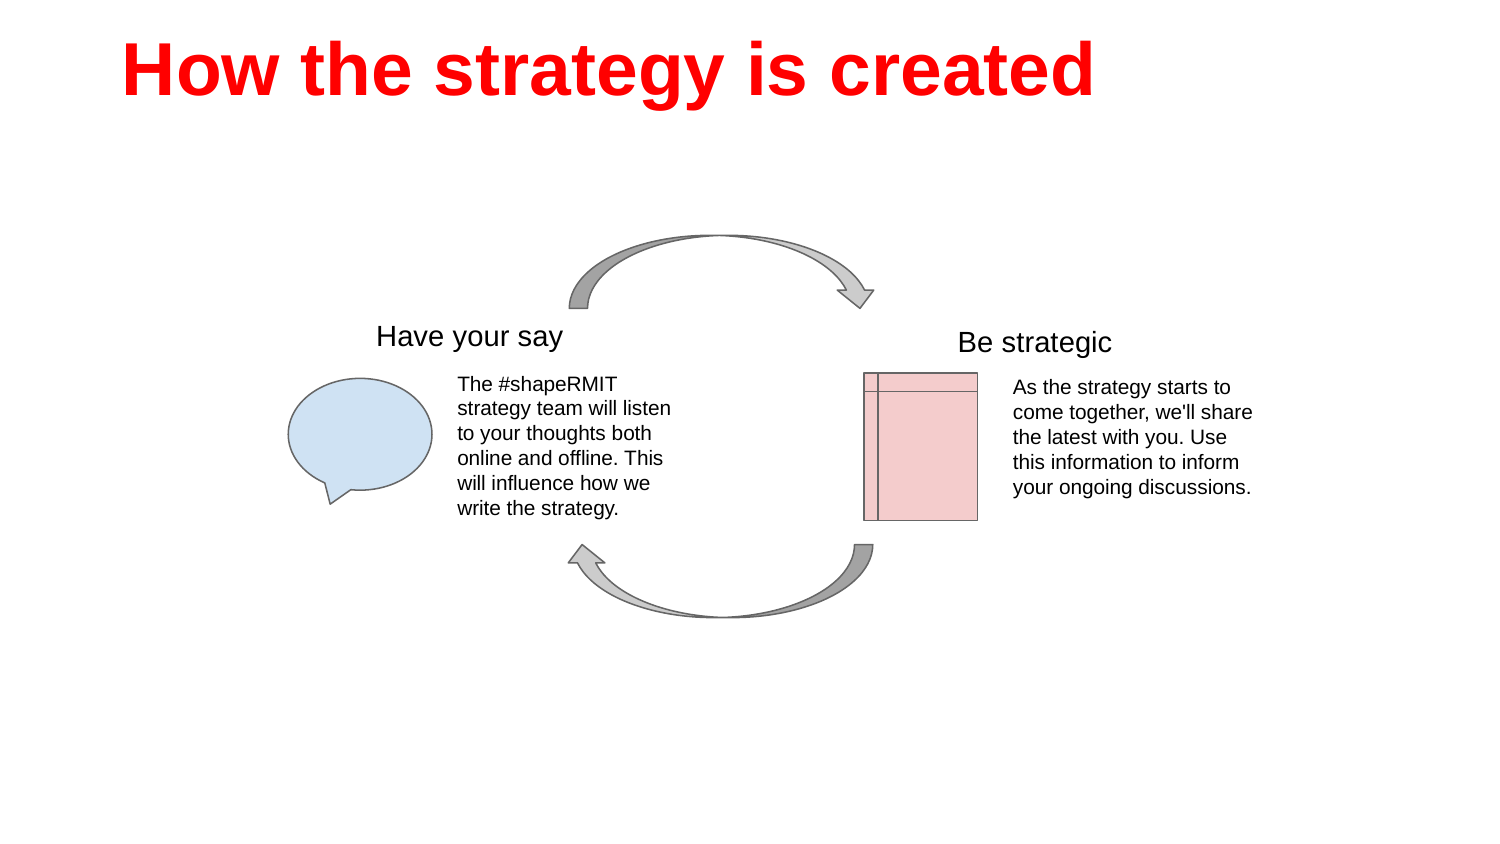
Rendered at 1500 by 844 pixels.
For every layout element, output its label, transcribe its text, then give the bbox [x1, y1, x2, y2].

text_box [864, 373, 978, 521]
text_box As the strategy starts to come together, we'll share the latest with you. Use this information to inform your ongoing discussions. [997, 358, 1269, 517]
text_box [569, 235, 874, 309]
text_box [568, 544, 873, 618]
text_box Have your say [266, 302, 674, 368]
text_box Be strategic [942, 308, 1160, 374]
text_box [288, 378, 432, 505]
text_box The #shapeRMIT strategy team will listen to your thoughts both online and offline. This will influence how we write the strategy. [442, 355, 688, 514]
title How the strategy is created [106, 33, 1381, 126]
